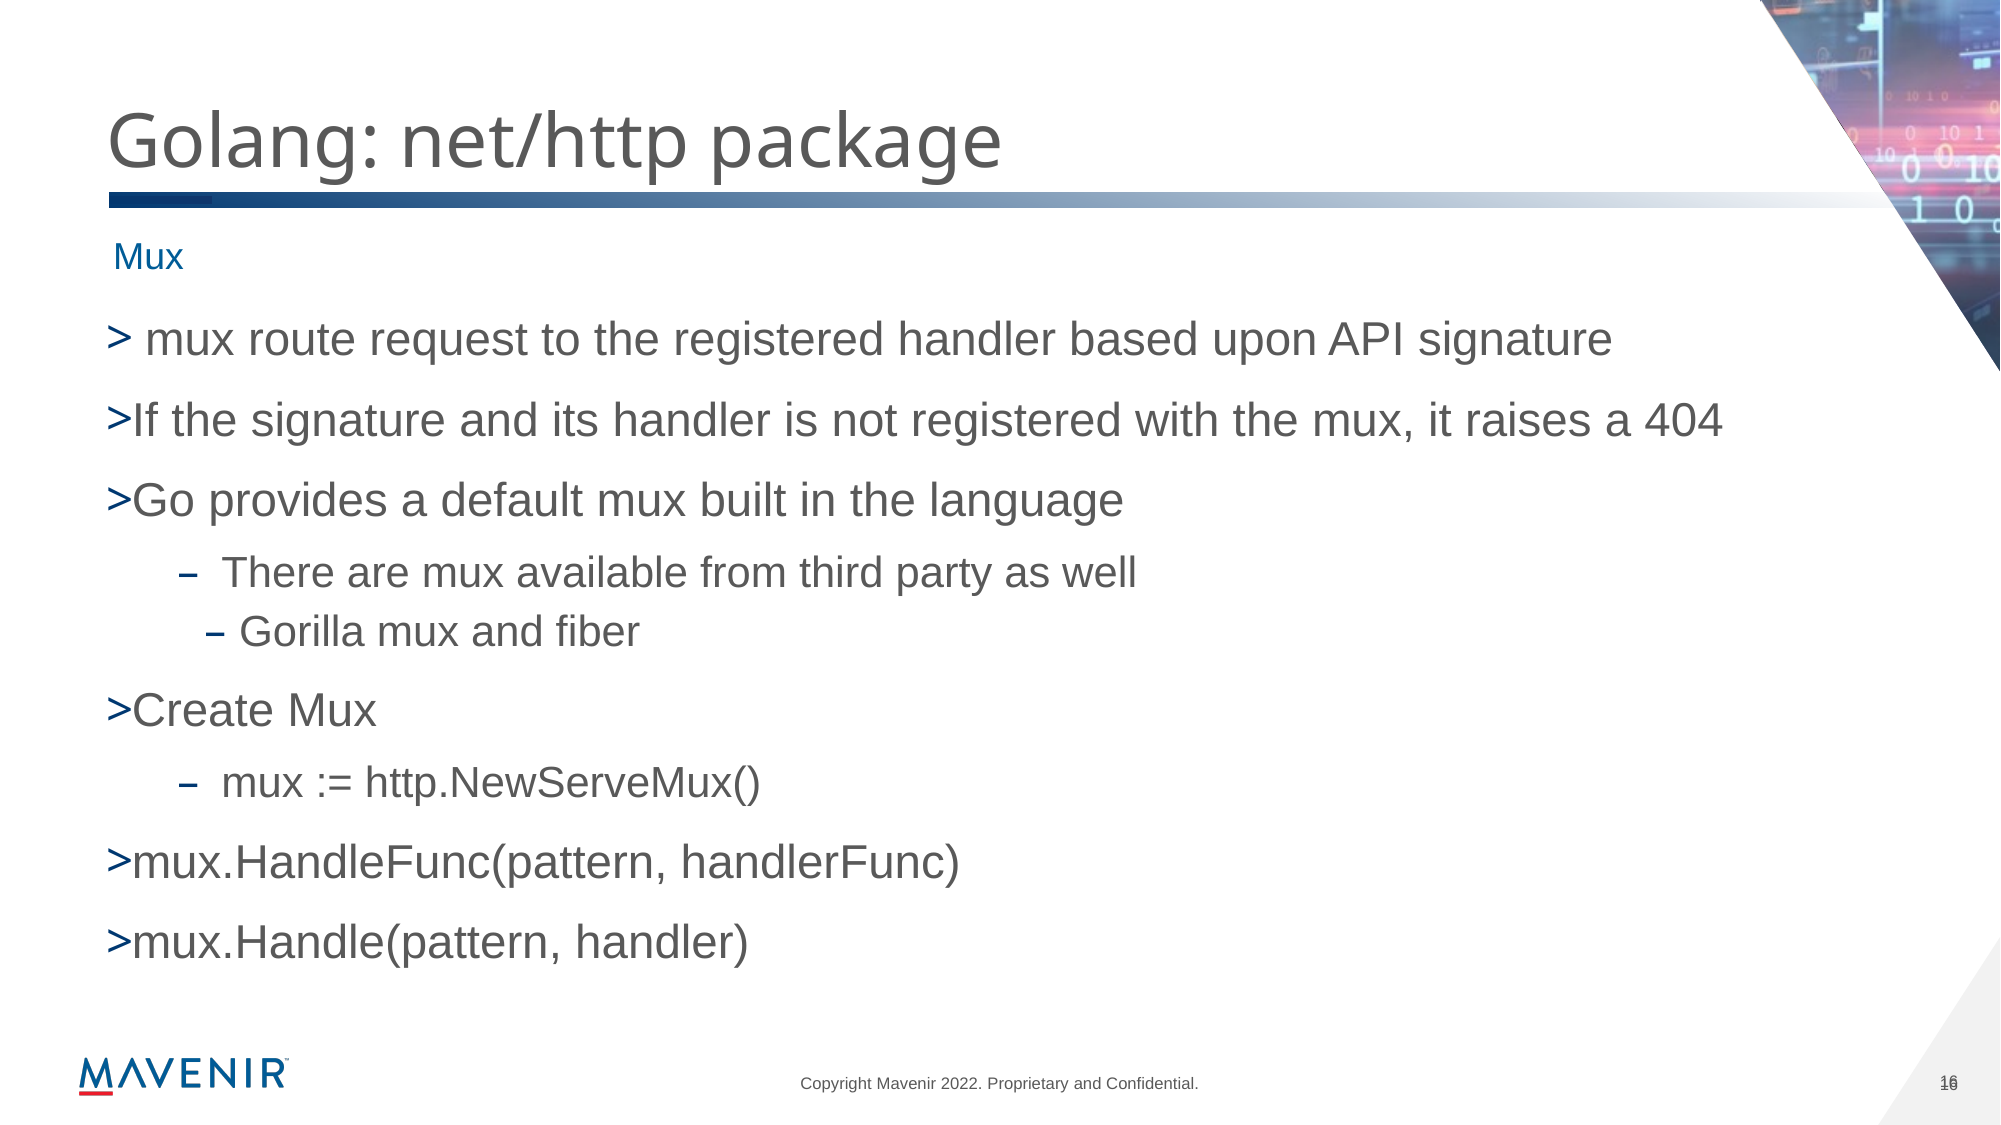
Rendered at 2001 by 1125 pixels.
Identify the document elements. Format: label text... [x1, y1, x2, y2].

picture [1760, 0, 2000, 372]
text_box [108, 191, 1916, 208]
list mux route request to the registered handler based upon API signature If the signature and its handler is not registered with the mux, it raises a 404 Go provides a default mux built in the language There are mux available from third party as well Gorilla mux and fiber Create Mux mux := http.NewServeMux() mux.HandleFunc(pattern, handlerFunc) mux.Handle(pattern, handler) [91, 300, 1950, 981]
text_box 16 [1924, 1056, 2000, 1102]
title Golang: net/http package [91, 33, 1951, 184]
picture [73, 1054, 291, 1099]
list Mux [98, 229, 1915, 284]
